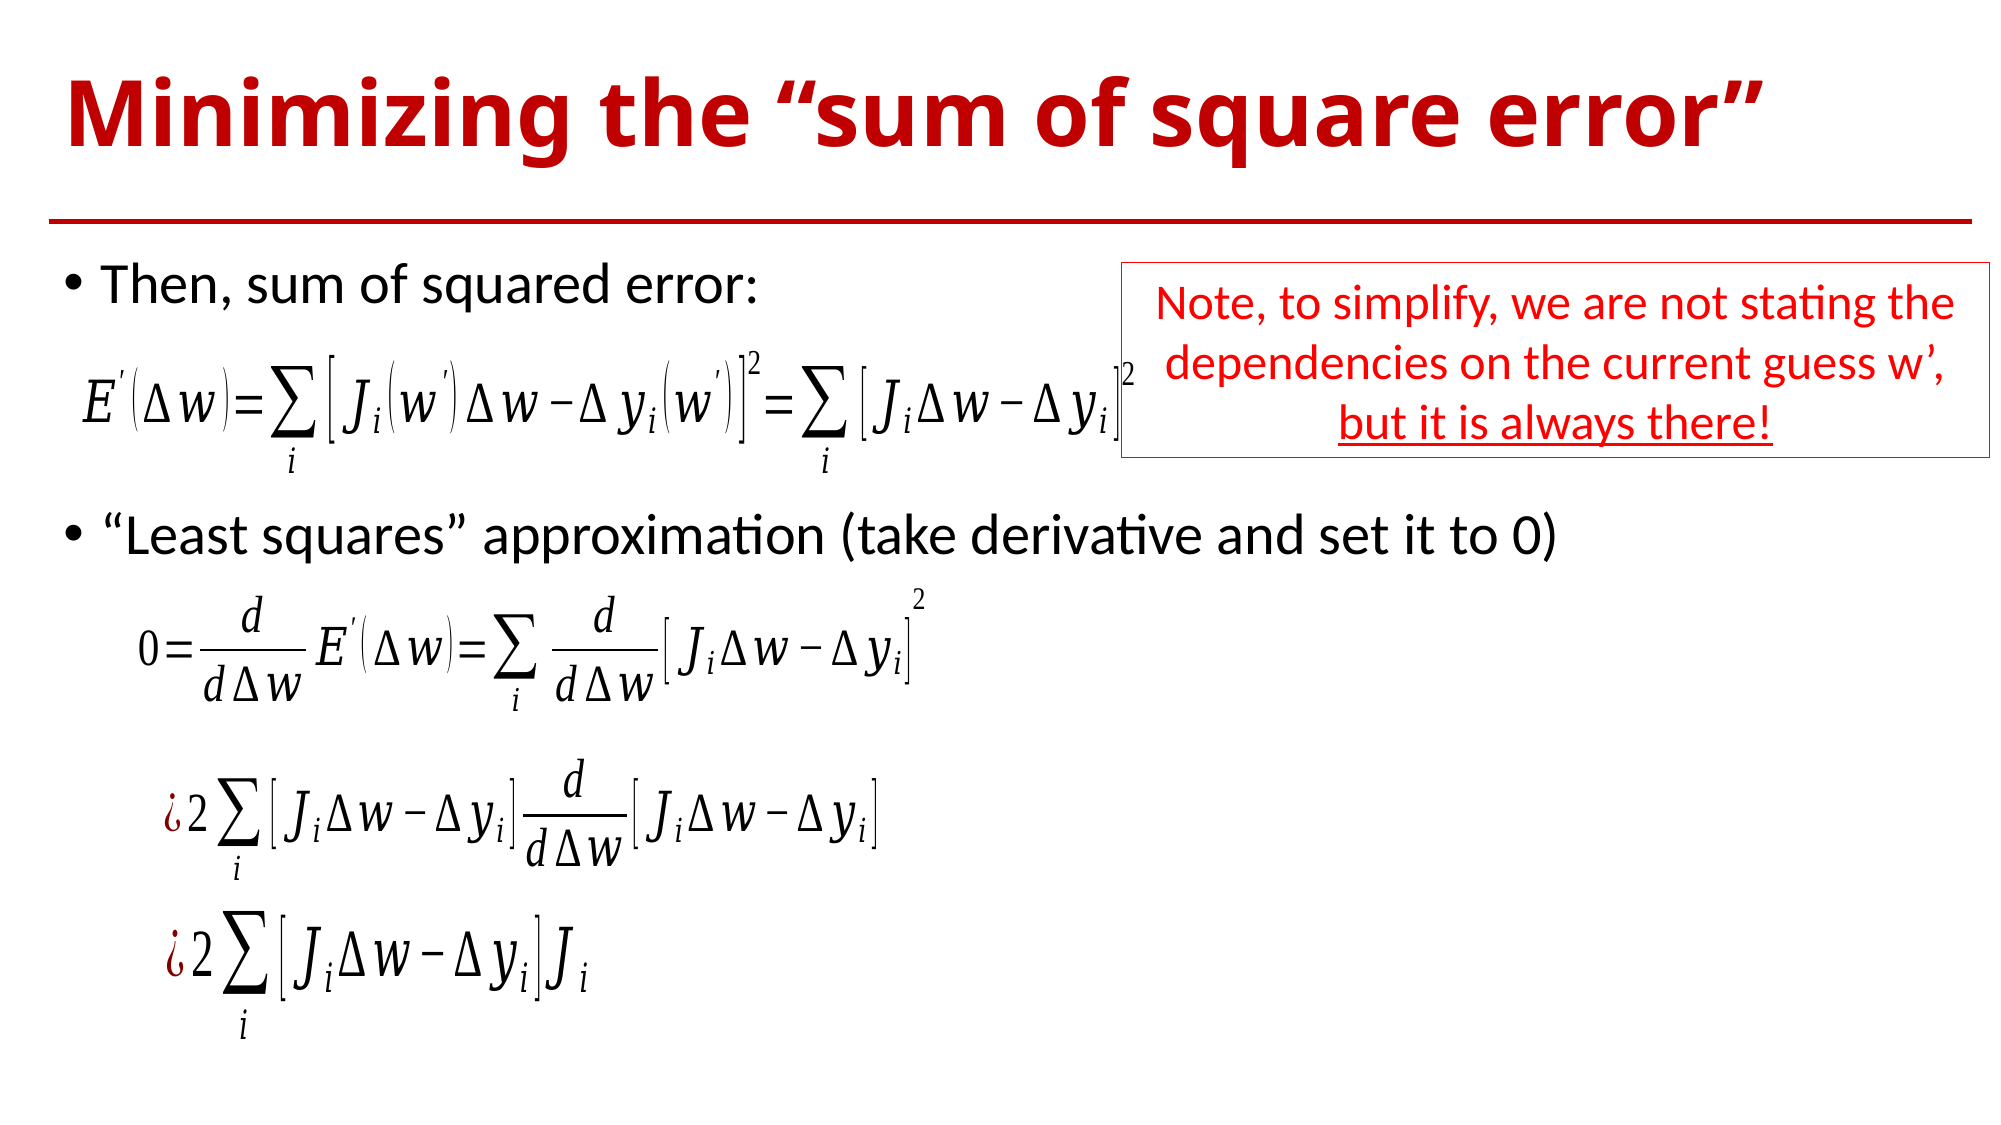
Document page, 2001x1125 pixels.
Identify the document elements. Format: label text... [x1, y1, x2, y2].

list Then, sum of squared error: “Least squares” approximation (take derivative and set it to 0) [48, 245, 1798, 1084]
text_box Note, to simplify, we are not stating the dependencies on the current guess w’, but it is always there! [1121, 262, 1990, 458]
title Minimizing the “sum of square error” [48, 41, 1972, 192]
